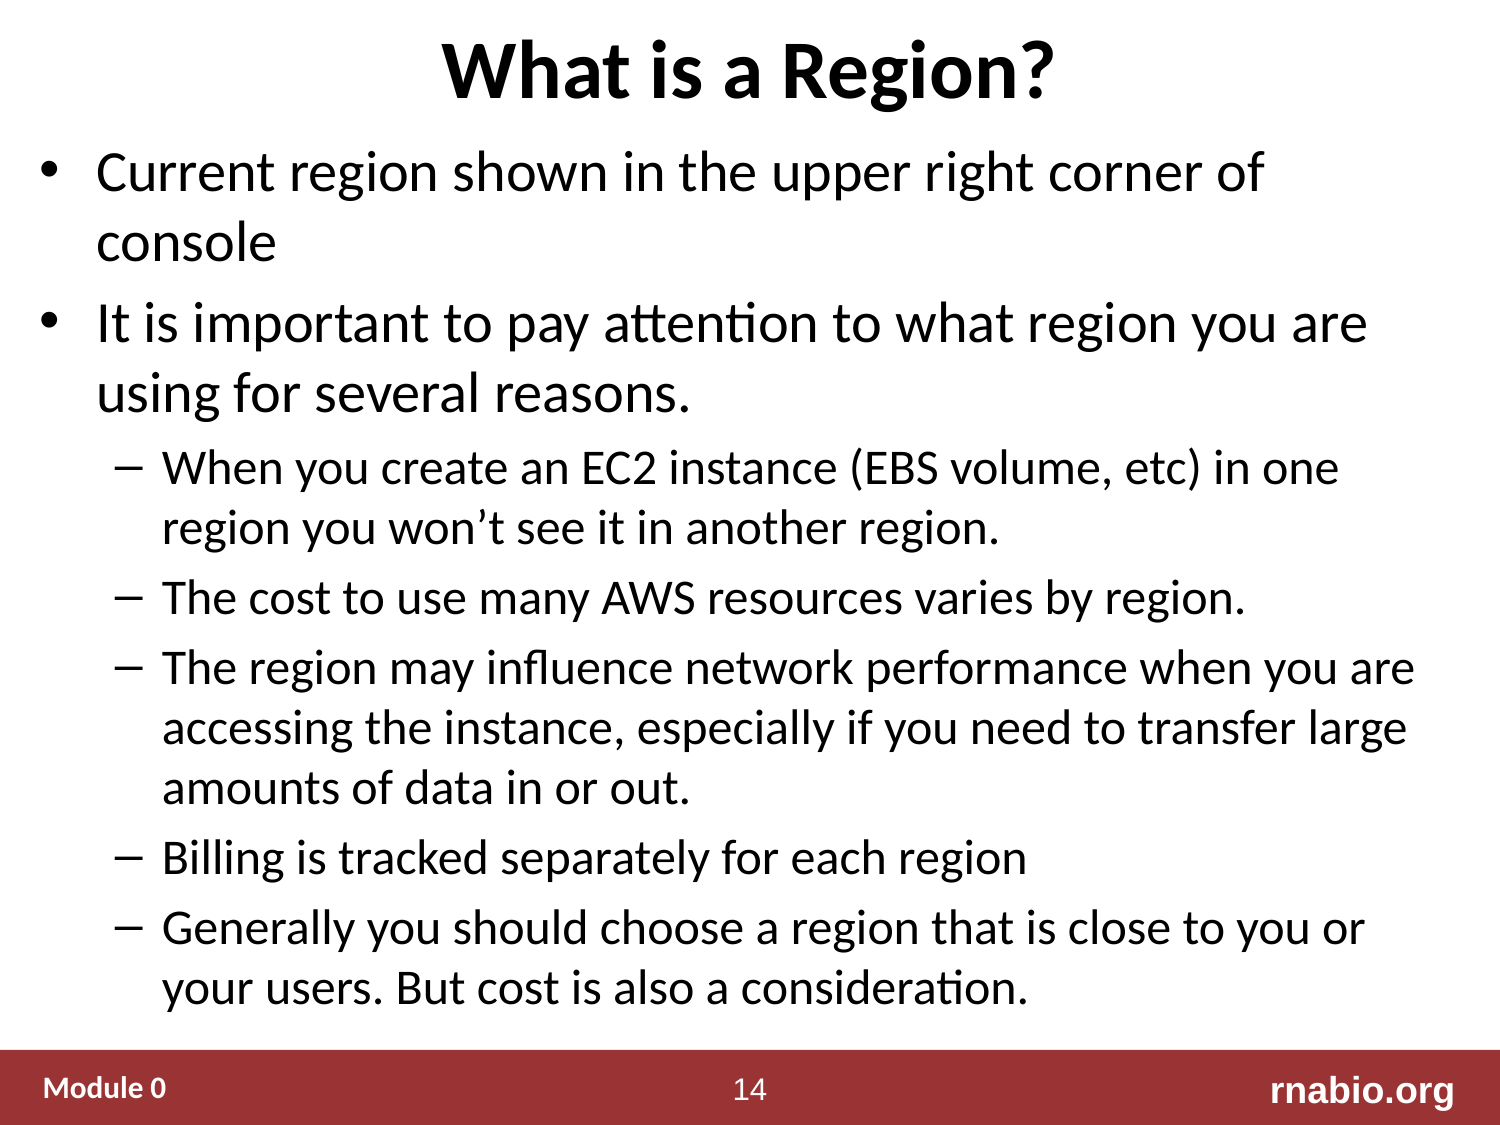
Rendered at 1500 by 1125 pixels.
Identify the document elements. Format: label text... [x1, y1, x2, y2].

title What is a Region? [24, 0, 1475, 135]
list Current region shown in the upper right corner of console It is important to pay attention to what region you are using for several reasons. When you create an EC2 instance (EBS volume, etc) in one region you won’t see it in another region. The cost to use many AWS resources varies by region. The region may influence network performance when you are accessing the instance, especially if you need to transfer large amounts of data in or out. Billing is tracked separately for each region Generally you should choose a region that is close to you or your users. But cost is also a consideration. [24, 135, 1475, 1035]
